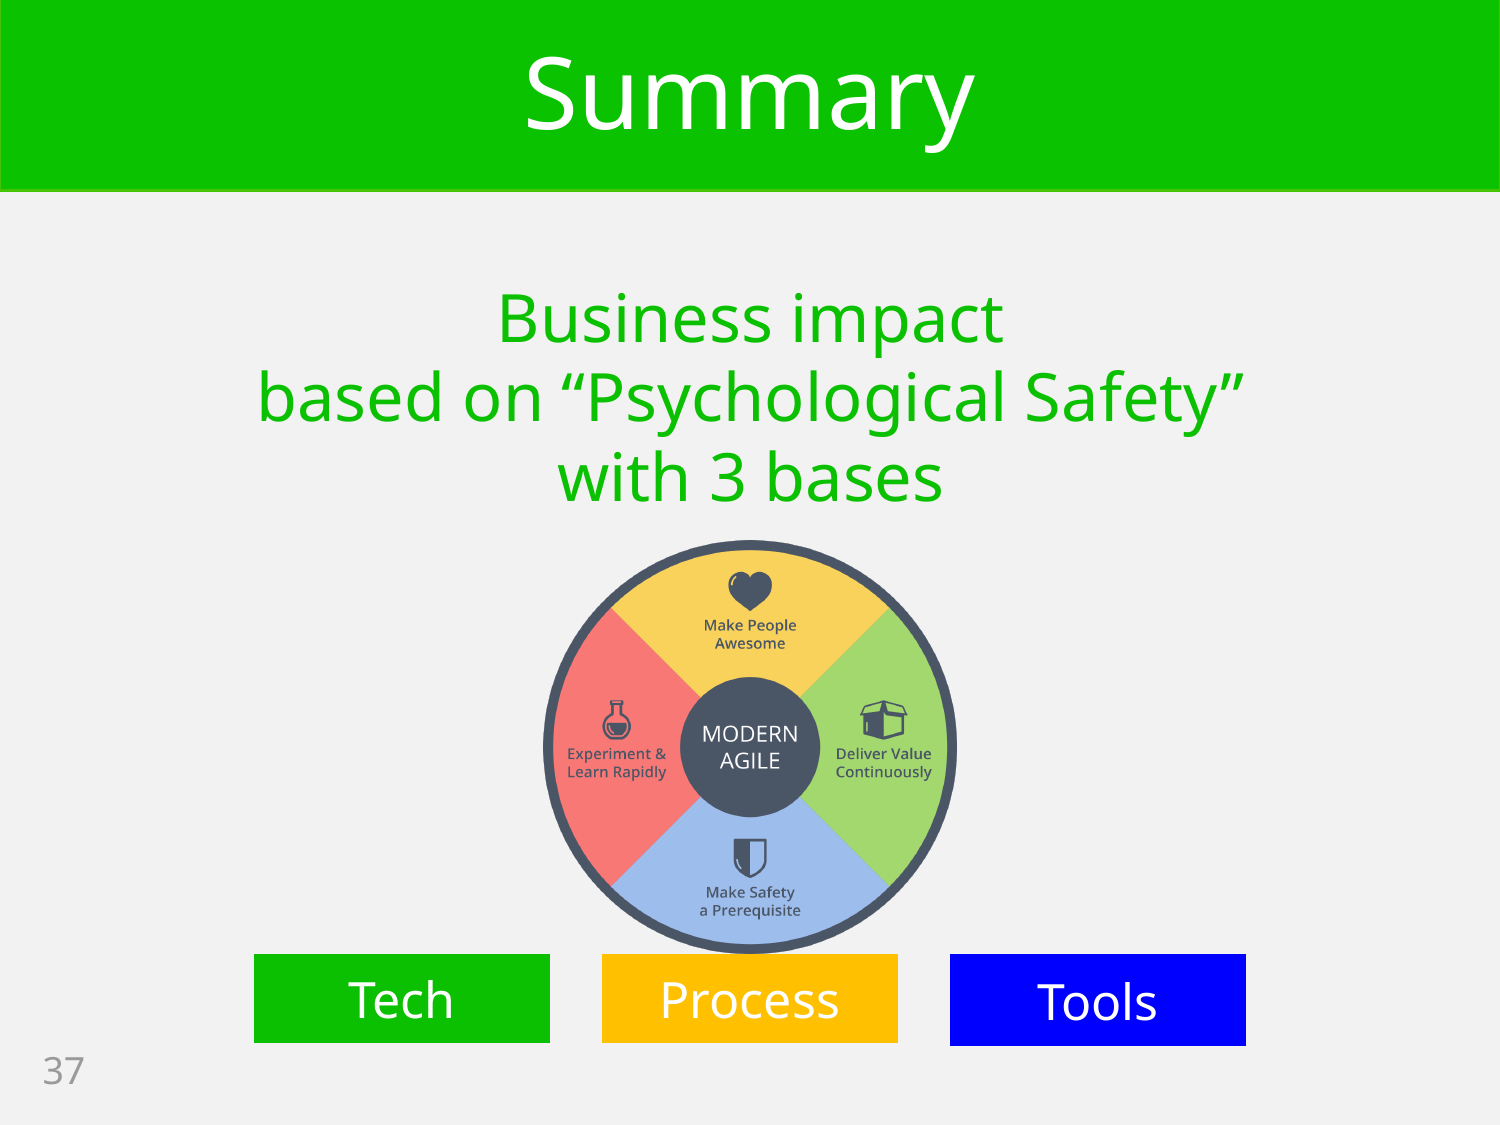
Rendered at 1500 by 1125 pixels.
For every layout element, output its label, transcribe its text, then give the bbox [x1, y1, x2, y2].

slide_number 37 [27, 1042, 146, 1102]
picture [543, 540, 957, 955]
text_box Tools [950, 954, 1246, 1046]
title Summary [0, 53, 1500, 140]
text_box Process [602, 955, 898, 1043]
text_box Tech [254, 954, 550, 1043]
list Business impact based on “Psychological Safety” with 3 bases [103, 277, 1397, 1000]
